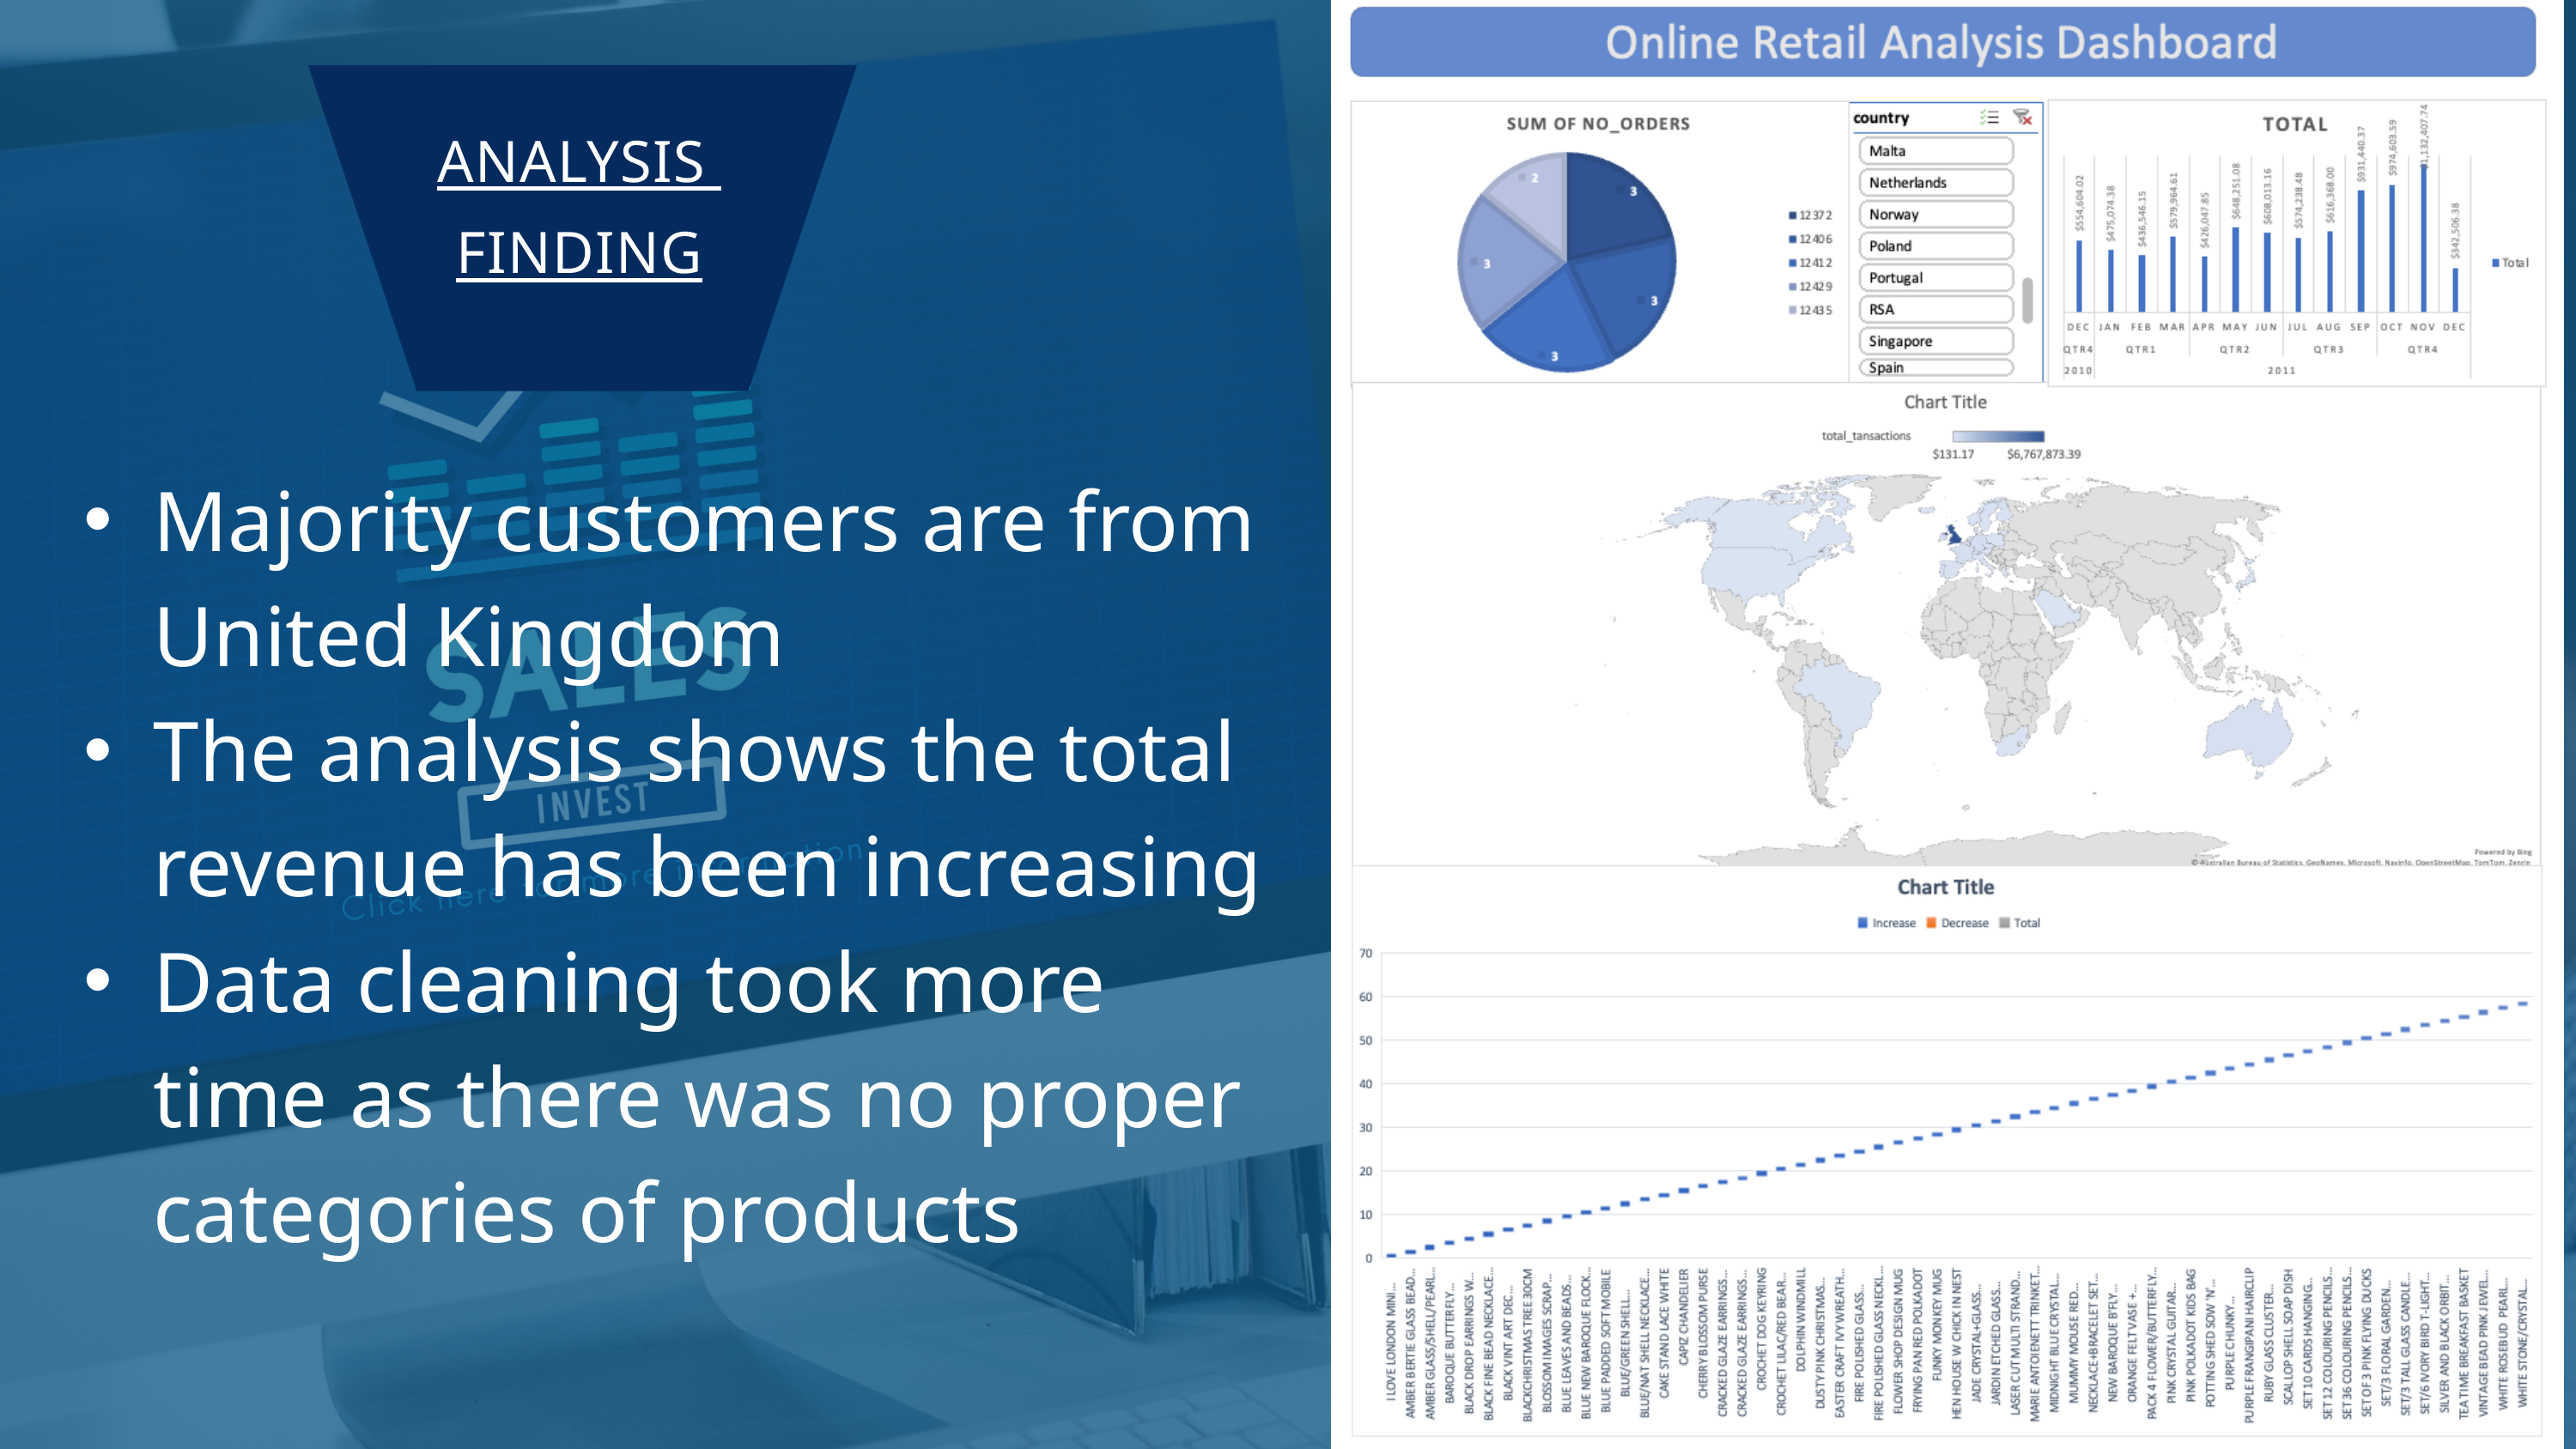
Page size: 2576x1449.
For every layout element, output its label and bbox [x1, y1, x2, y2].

picture [0, 0, 2576, 1449]
text_box [307, 64, 858, 391]
